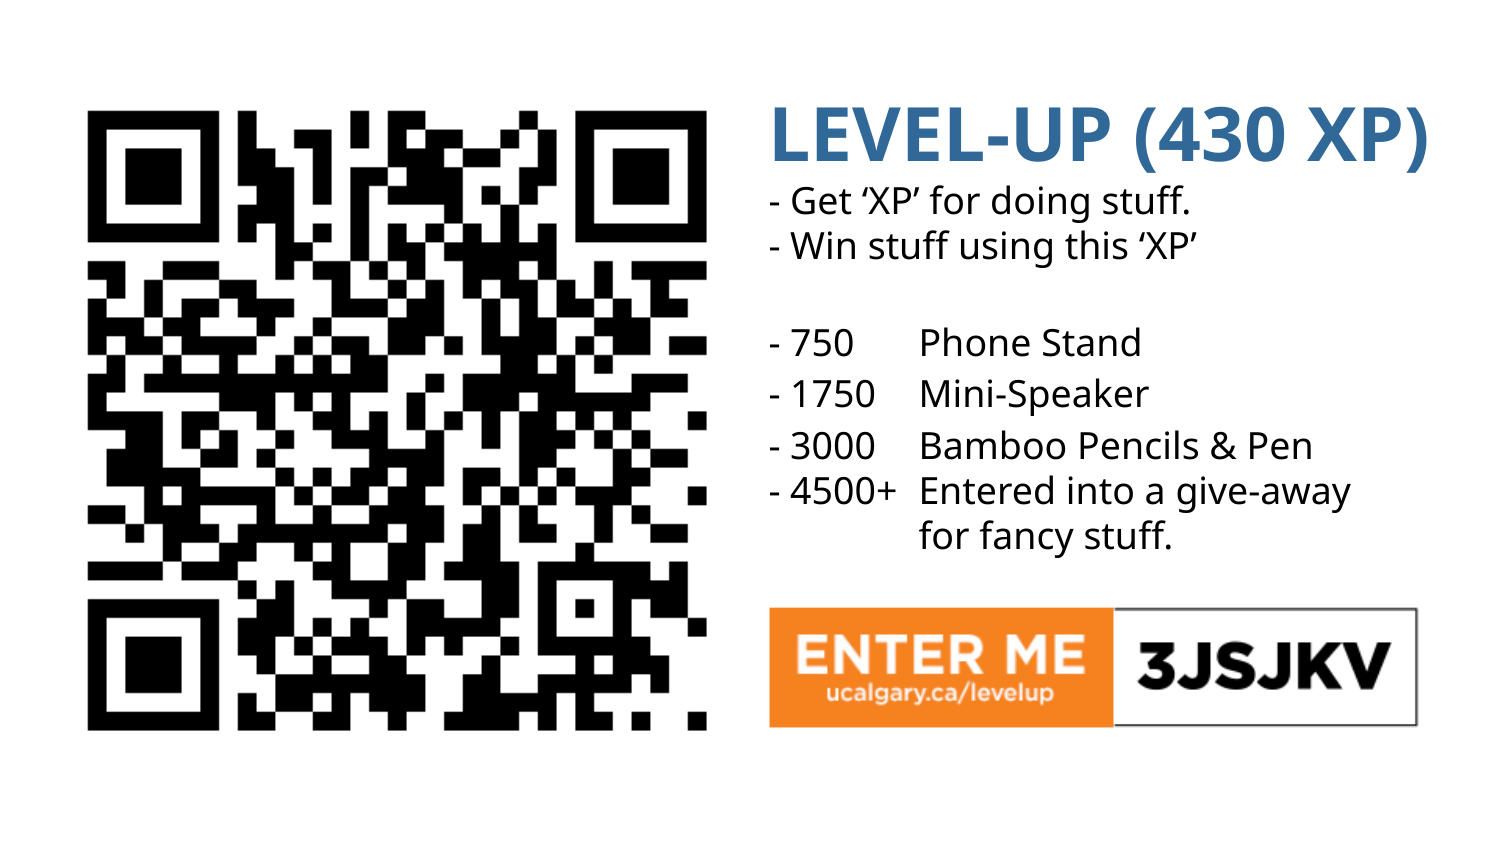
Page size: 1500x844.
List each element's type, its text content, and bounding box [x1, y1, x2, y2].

picture [84, 107, 711, 734]
text_box LEVEL-UP (430 XP) - Get ‘XP’ for doing stuff. - Win stuff using this ‘XP’ - 750 Phone Stand - 1750 Mini-Speaker - 3000 Bamboo Pencils & Pen - 4500+ Entered into a give-away for fancy stuff. [753, 71, 1460, 598]
picture [762, 596, 1429, 734]
